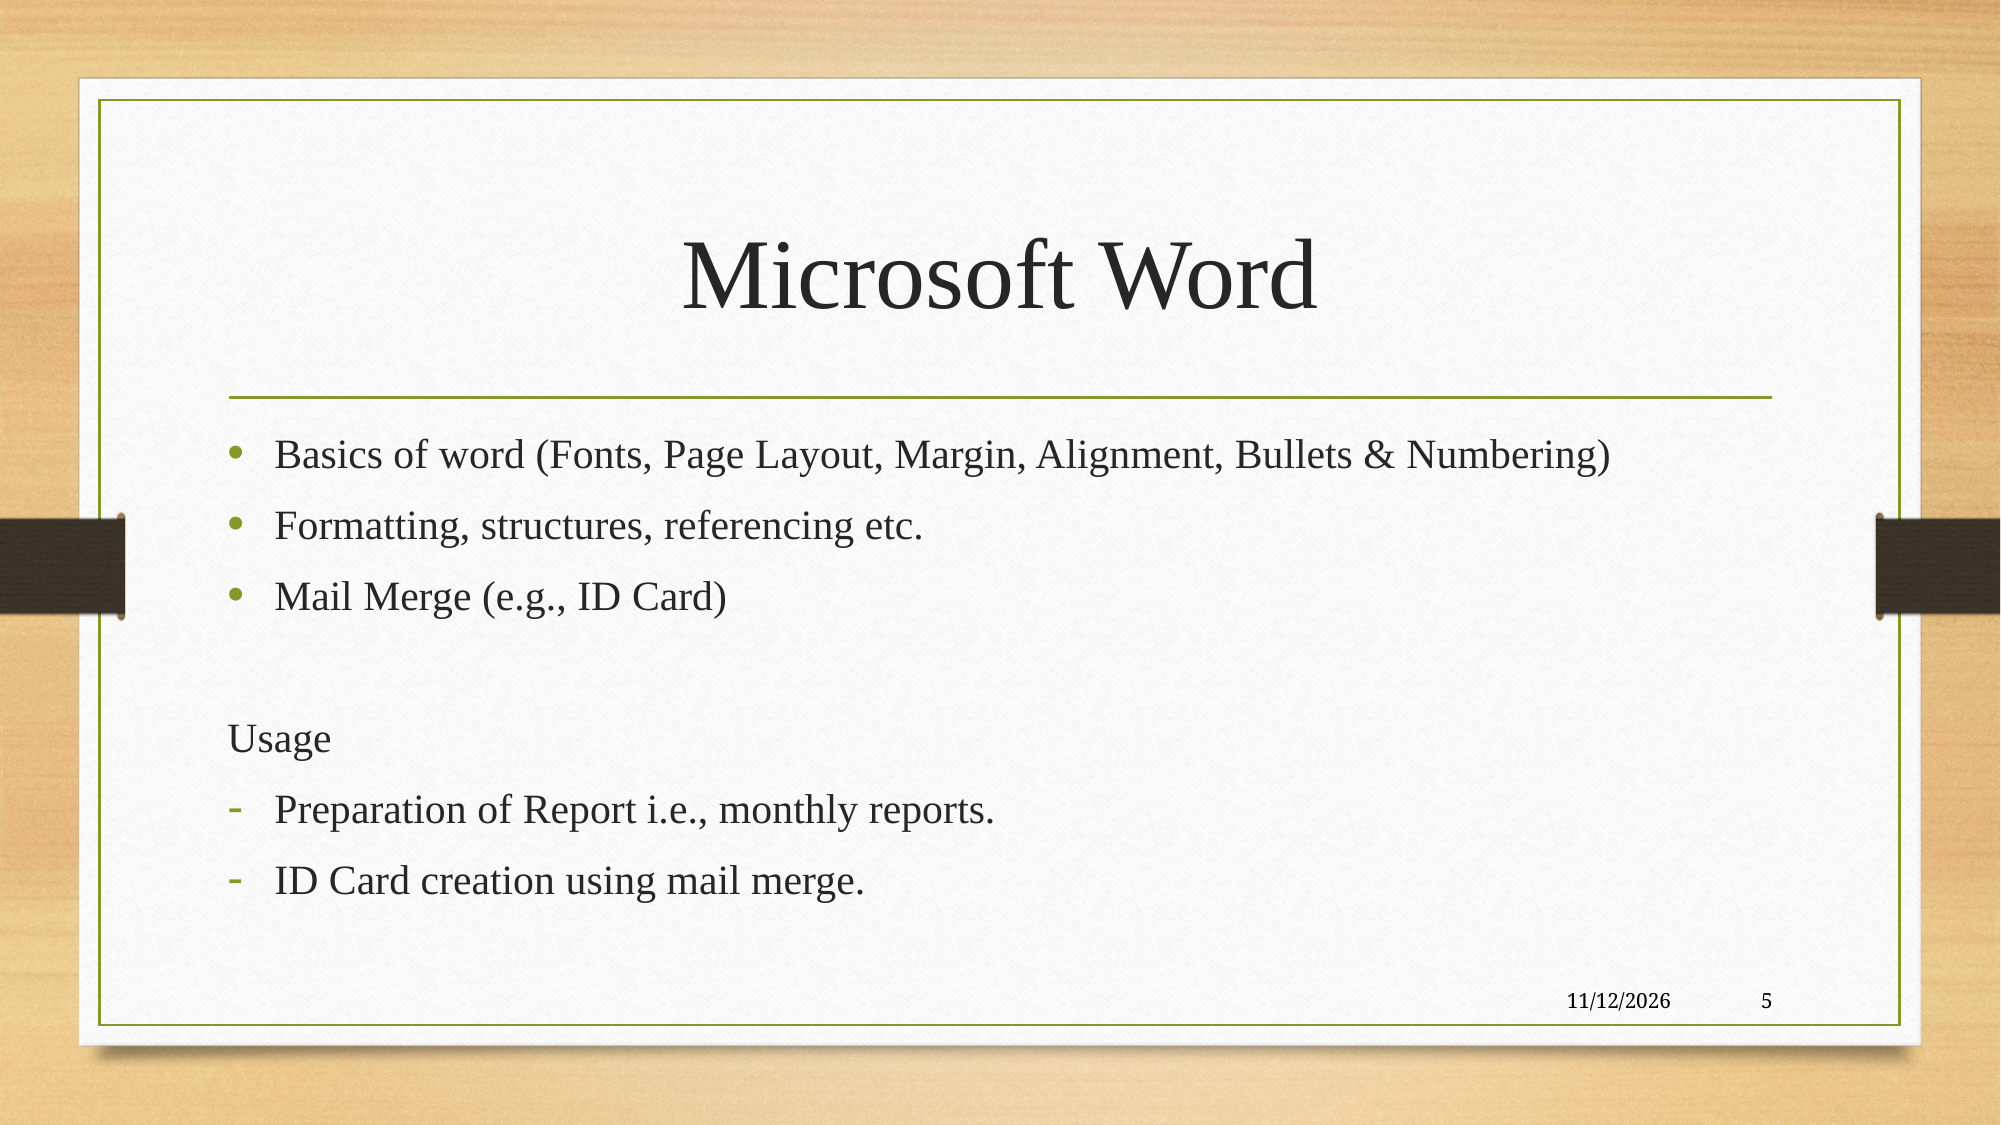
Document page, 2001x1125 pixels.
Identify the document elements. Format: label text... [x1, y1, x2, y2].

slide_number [1423, 979, 1686, 1025]
picture [0, 0, 2001, 1125]
slide_number 5 [1698, 979, 1788, 1025]
list Basics of word (Fonts, Page Layout, Margin, Alignment, Bullets & Numbering) Formatting, structures, referencing etc. Mail Merge (e.g., ID Card) Usage Preparation of Report i.e., monthly reports. ID Card creation using mail merge. [212, 419, 1788, 964]
title Microsoft Word [212, 161, 1788, 375]
